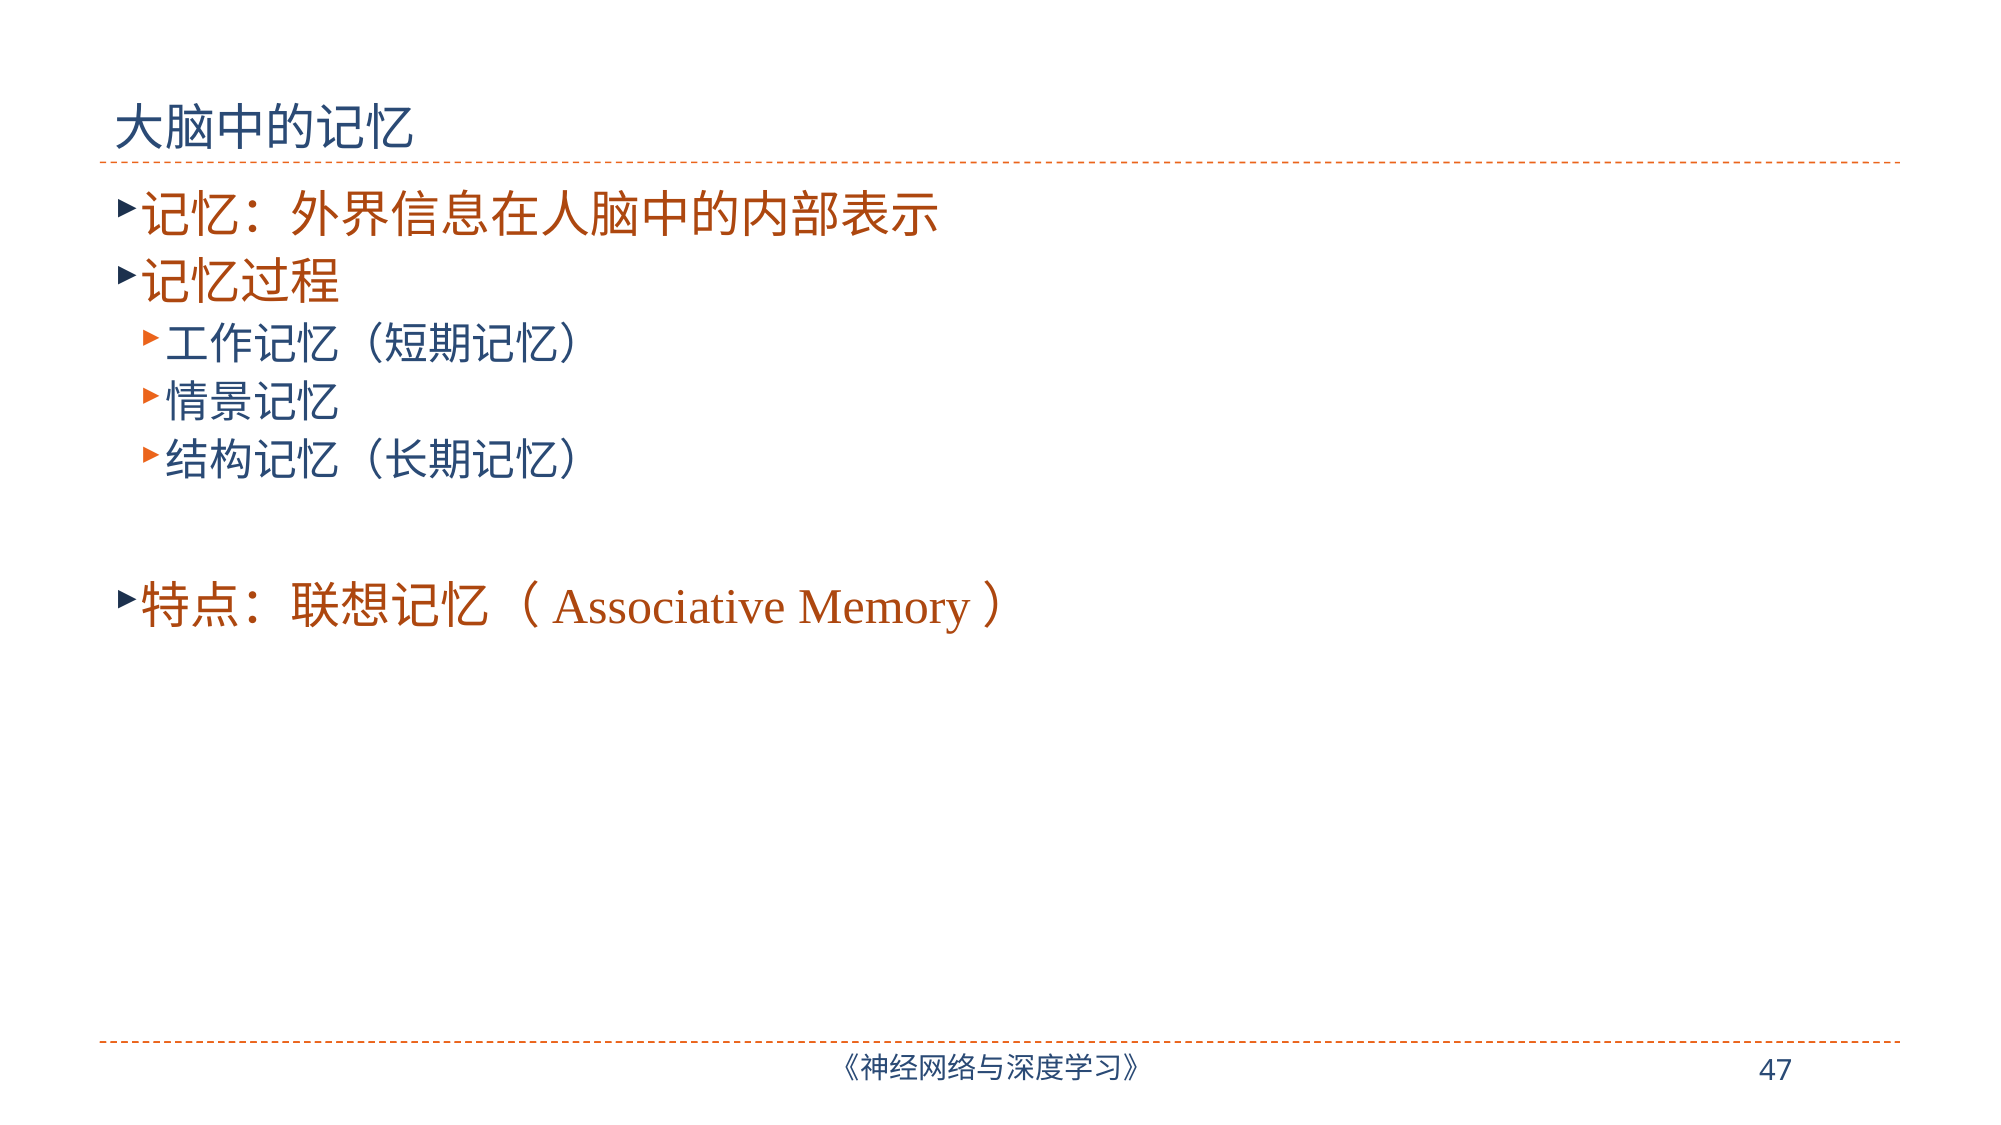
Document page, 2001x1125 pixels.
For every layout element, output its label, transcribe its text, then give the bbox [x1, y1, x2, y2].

list 记忆：外界信息在人脑中的内部表示 记忆过程 工作记忆（短期记忆） 情景记忆 结构记忆（长期记忆） 特点：联想记忆（Associative Memory） [99, 174, 1900, 1006]
title 大脑中的记忆 [99, 24, 1900, 164]
